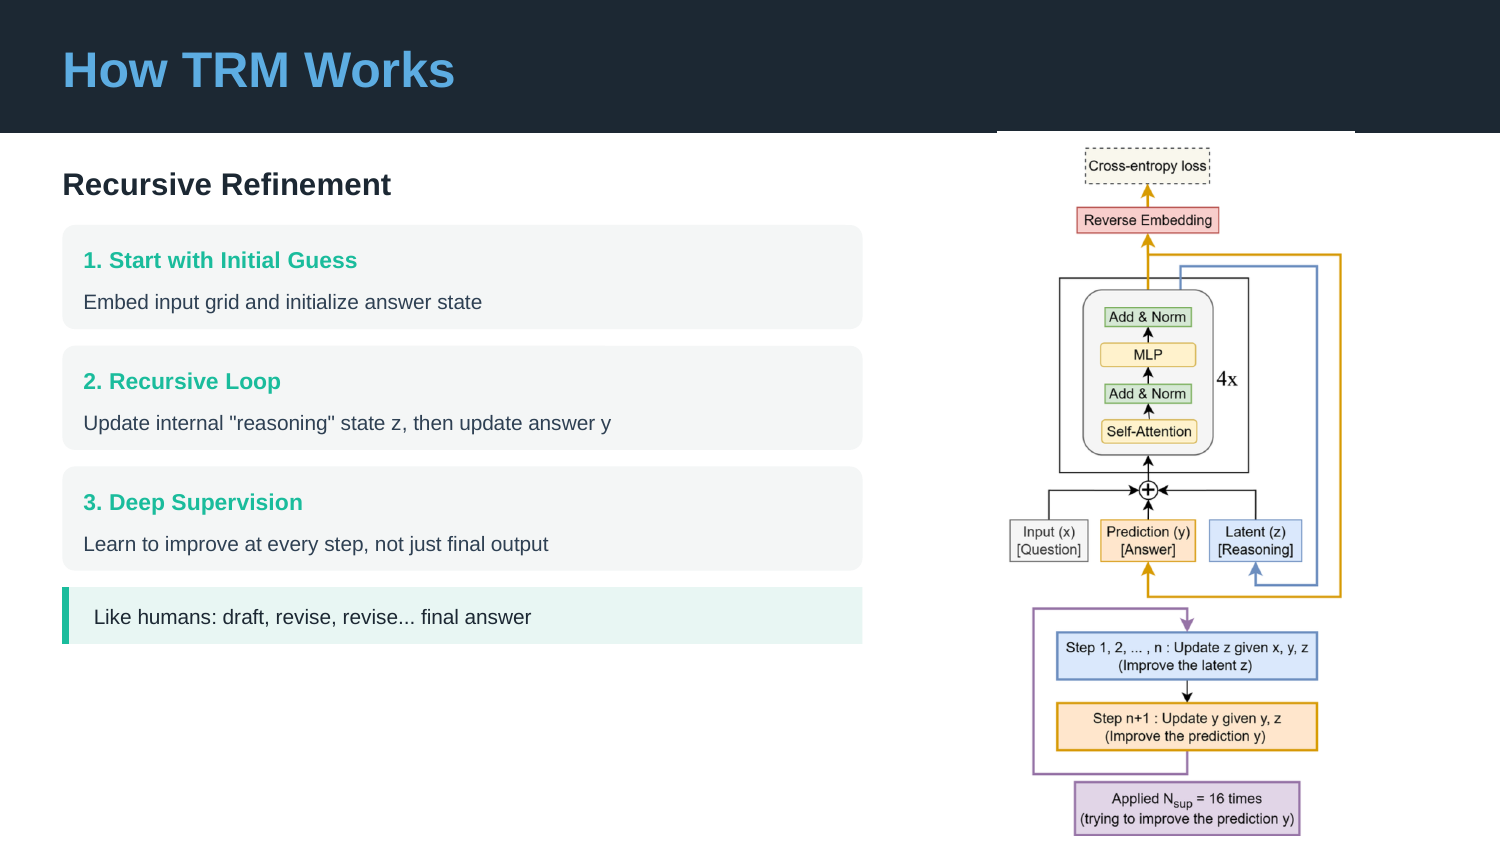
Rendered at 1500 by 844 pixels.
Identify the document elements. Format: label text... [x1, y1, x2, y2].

text_box [69, 587, 863, 644]
text_box [62, 466, 863, 571]
text_box 1. Start with Initial Guess [83, 245, 857, 271]
text_box How TRM Works [62, 37, 1465, 96]
text_box Update internal "reasoning" state z, then update answer y [83, 401, 857, 429]
text_box [0, 0, 1500, 133]
text_box Like humans: draft, revise, revise... final answer [93, 603, 853, 628]
text_box [62, 345, 863, 450]
text_box Learn to improve at every step, not just final output [83, 522, 857, 550]
text_box Recursive Refinement [62, 164, 879, 200]
text_box 3. Deep Supervision [83, 487, 857, 513]
text_box 2. Recursive Loop [83, 366, 857, 392]
text_box [62, 224, 863, 330]
picture [996, 130, 1355, 842]
text_box Embed input grid and initialize answer state [83, 281, 857, 309]
